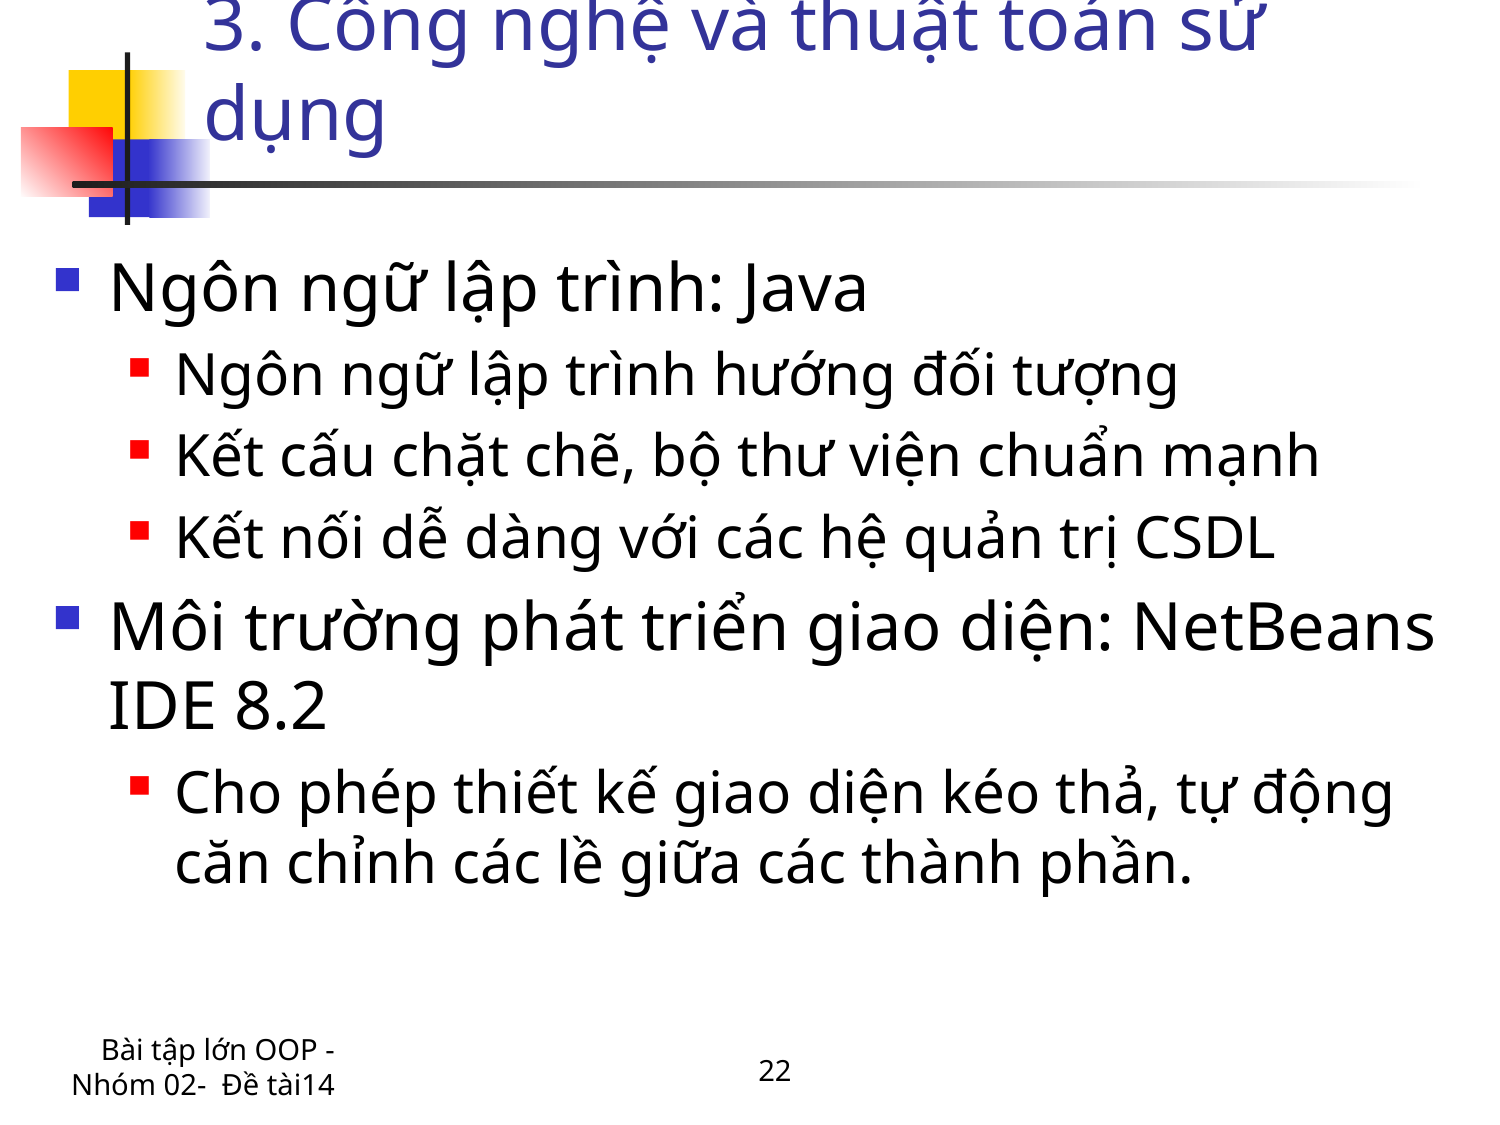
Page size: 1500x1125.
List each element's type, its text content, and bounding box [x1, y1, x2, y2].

list Ngôn ngữ lập trình: Java Ngôn ngữ lập trình hướng đối tượng Kết cấu chặt chẽ, bộ thư viện chuẩn mạnh Kết nối dễ dàng với các hệ quản trị CSDL Môi trường phát triển giao diện: NetBeans IDE 8.2 Cho phép thiết kế giao diện kéo thả, tự động căn chỉnh các lề giữa các thành phần. [37, 237, 1470, 1007]
footer Bài tập lớn OOP - Nhóm 02- Đề tài14 [37, 1023, 351, 1100]
title 3. Công nghệ và thuật toán sử dụng [188, 34, 1468, 163]
slide_number 22 [537, 1023, 1013, 1100]
